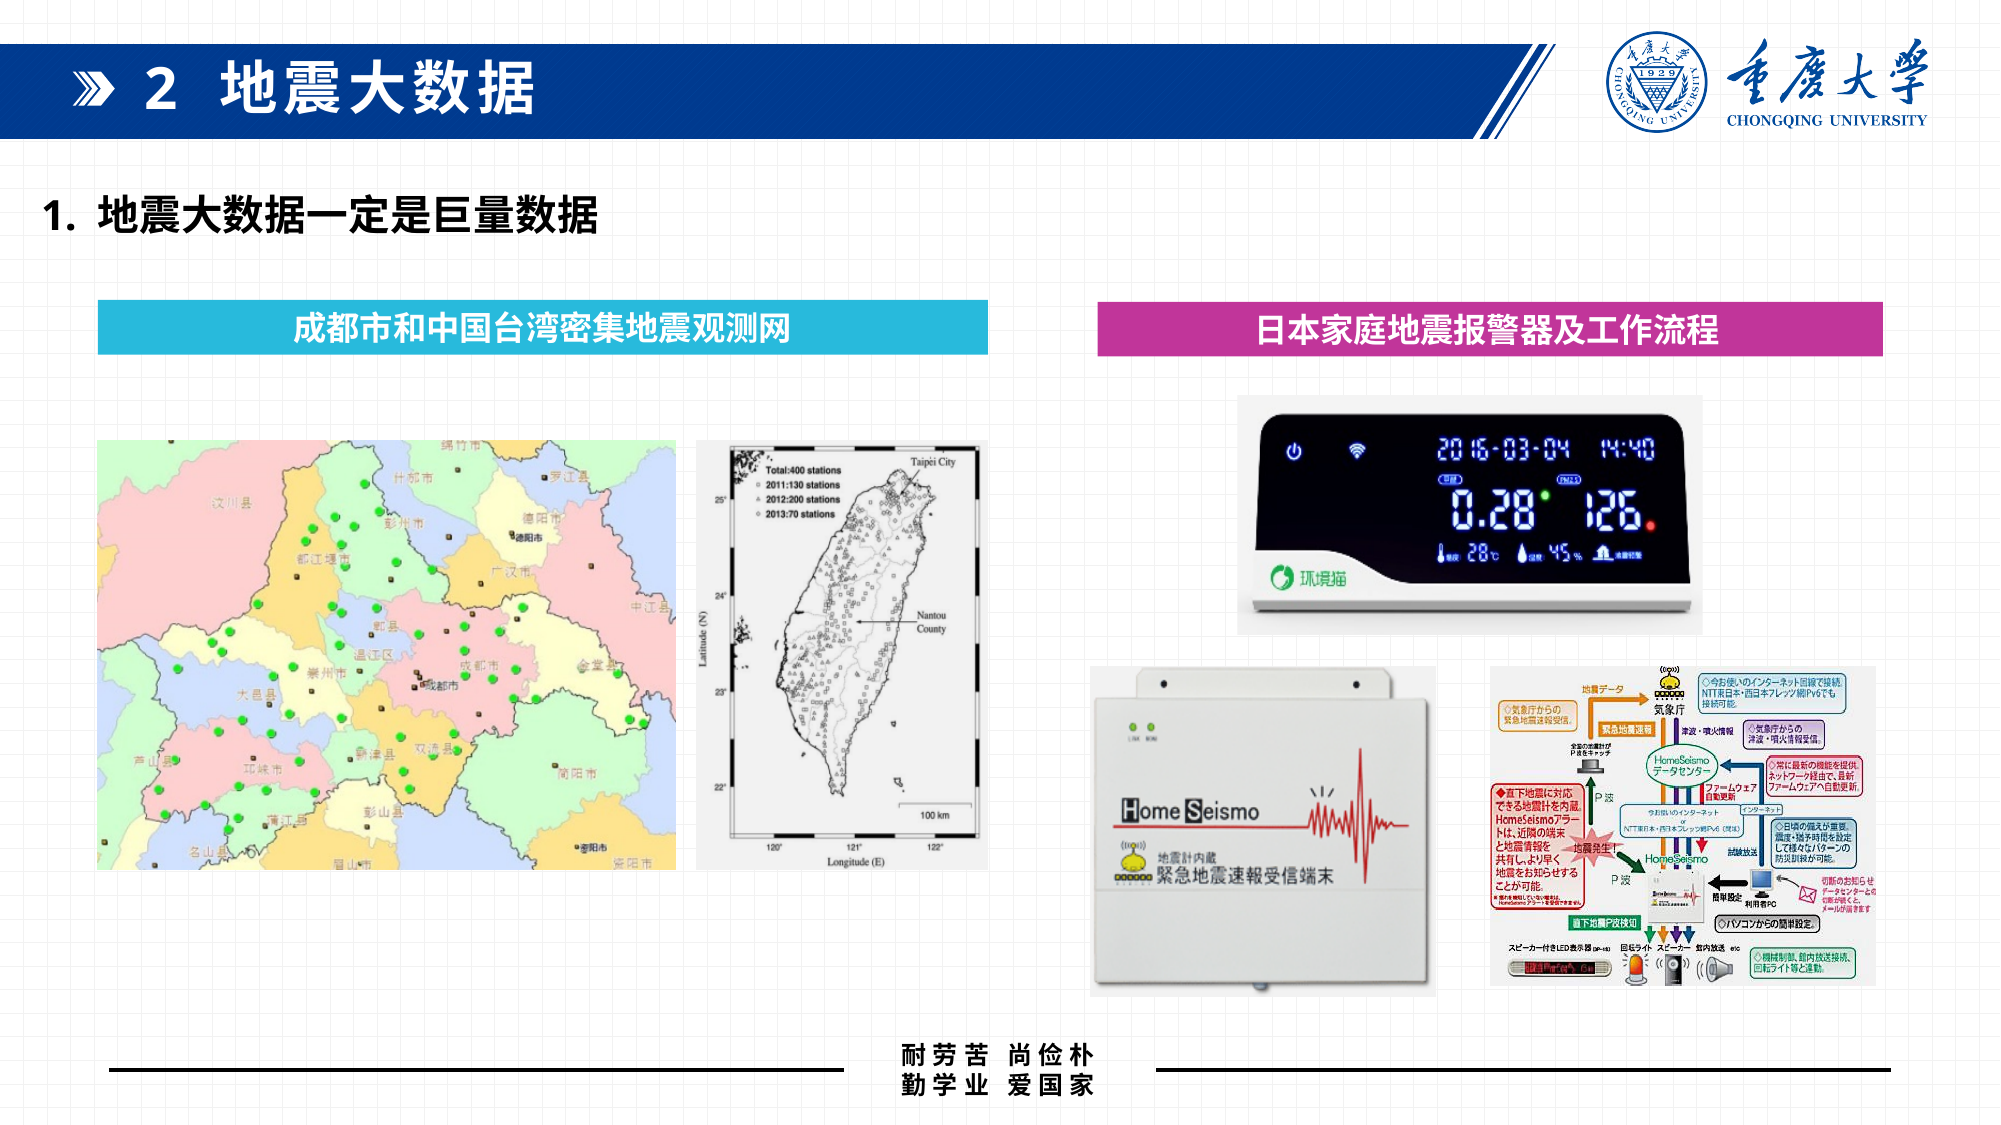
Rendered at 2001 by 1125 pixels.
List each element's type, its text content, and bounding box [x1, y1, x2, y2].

text_box 成都市和中国台湾密集地震观测网 [97, 299, 988, 355]
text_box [97, 440, 988, 870]
picture [1606, 31, 1928, 133]
list 2 地震大数据 [108, 51, 1356, 136]
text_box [1090, 395, 1876, 996]
text_box 日本家庭地震报警器及工作流程 [1097, 301, 1883, 357]
text_box 1. 地震大数据一定是巨量数据 [26, 181, 614, 246]
